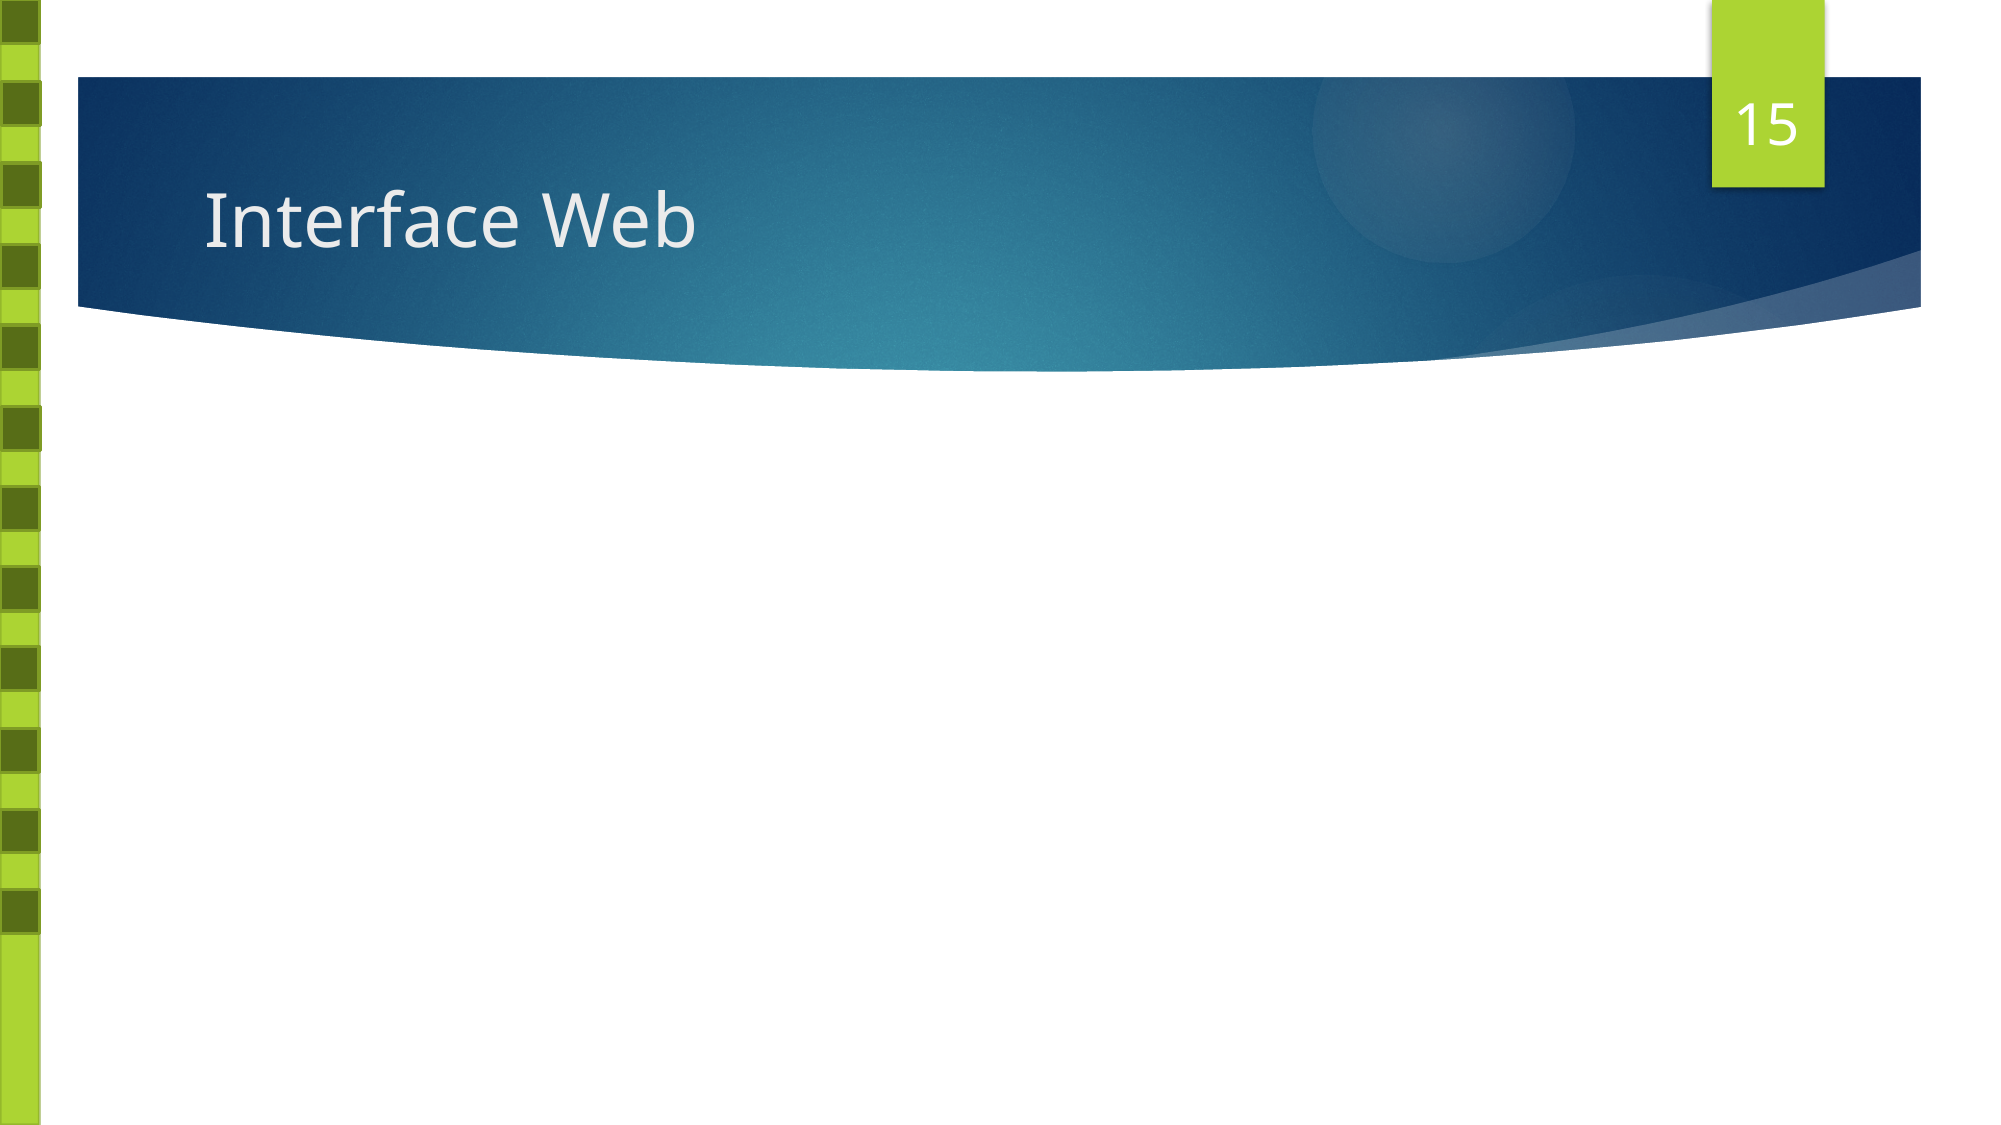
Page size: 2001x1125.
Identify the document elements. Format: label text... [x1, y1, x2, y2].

text_box [0, 692, 41, 727]
slide_number 15 [1698, 48, 1836, 175]
text_box [0, 0, 41, 45]
text_box [0, 371, 41, 405]
title Interface Web [189, 159, 1627, 276]
text_box [0, 161, 42, 209]
text_box [0, 774, 41, 808]
text_box [0, 808, 41, 854]
text_box [0, 727, 41, 774]
text_box [0, 243, 41, 290]
text_box [0, 485, 41, 532]
text_box [0, 127, 41, 161]
text_box [0, 532, 41, 565]
text_box [0, 452, 41, 485]
text_box [0, 935, 41, 1125]
text_box [0, 45, 41, 80]
text_box [0, 80, 42, 127]
text_box [0, 290, 41, 323]
text_box [0, 613, 41, 645]
text_box [0, 854, 41, 888]
text_box [0, 565, 41, 613]
text_box [0, 323, 41, 371]
text_box [0, 645, 41, 692]
text_box [0, 405, 42, 452]
text_box [0, 888, 41, 935]
text_box [0, 209, 41, 243]
